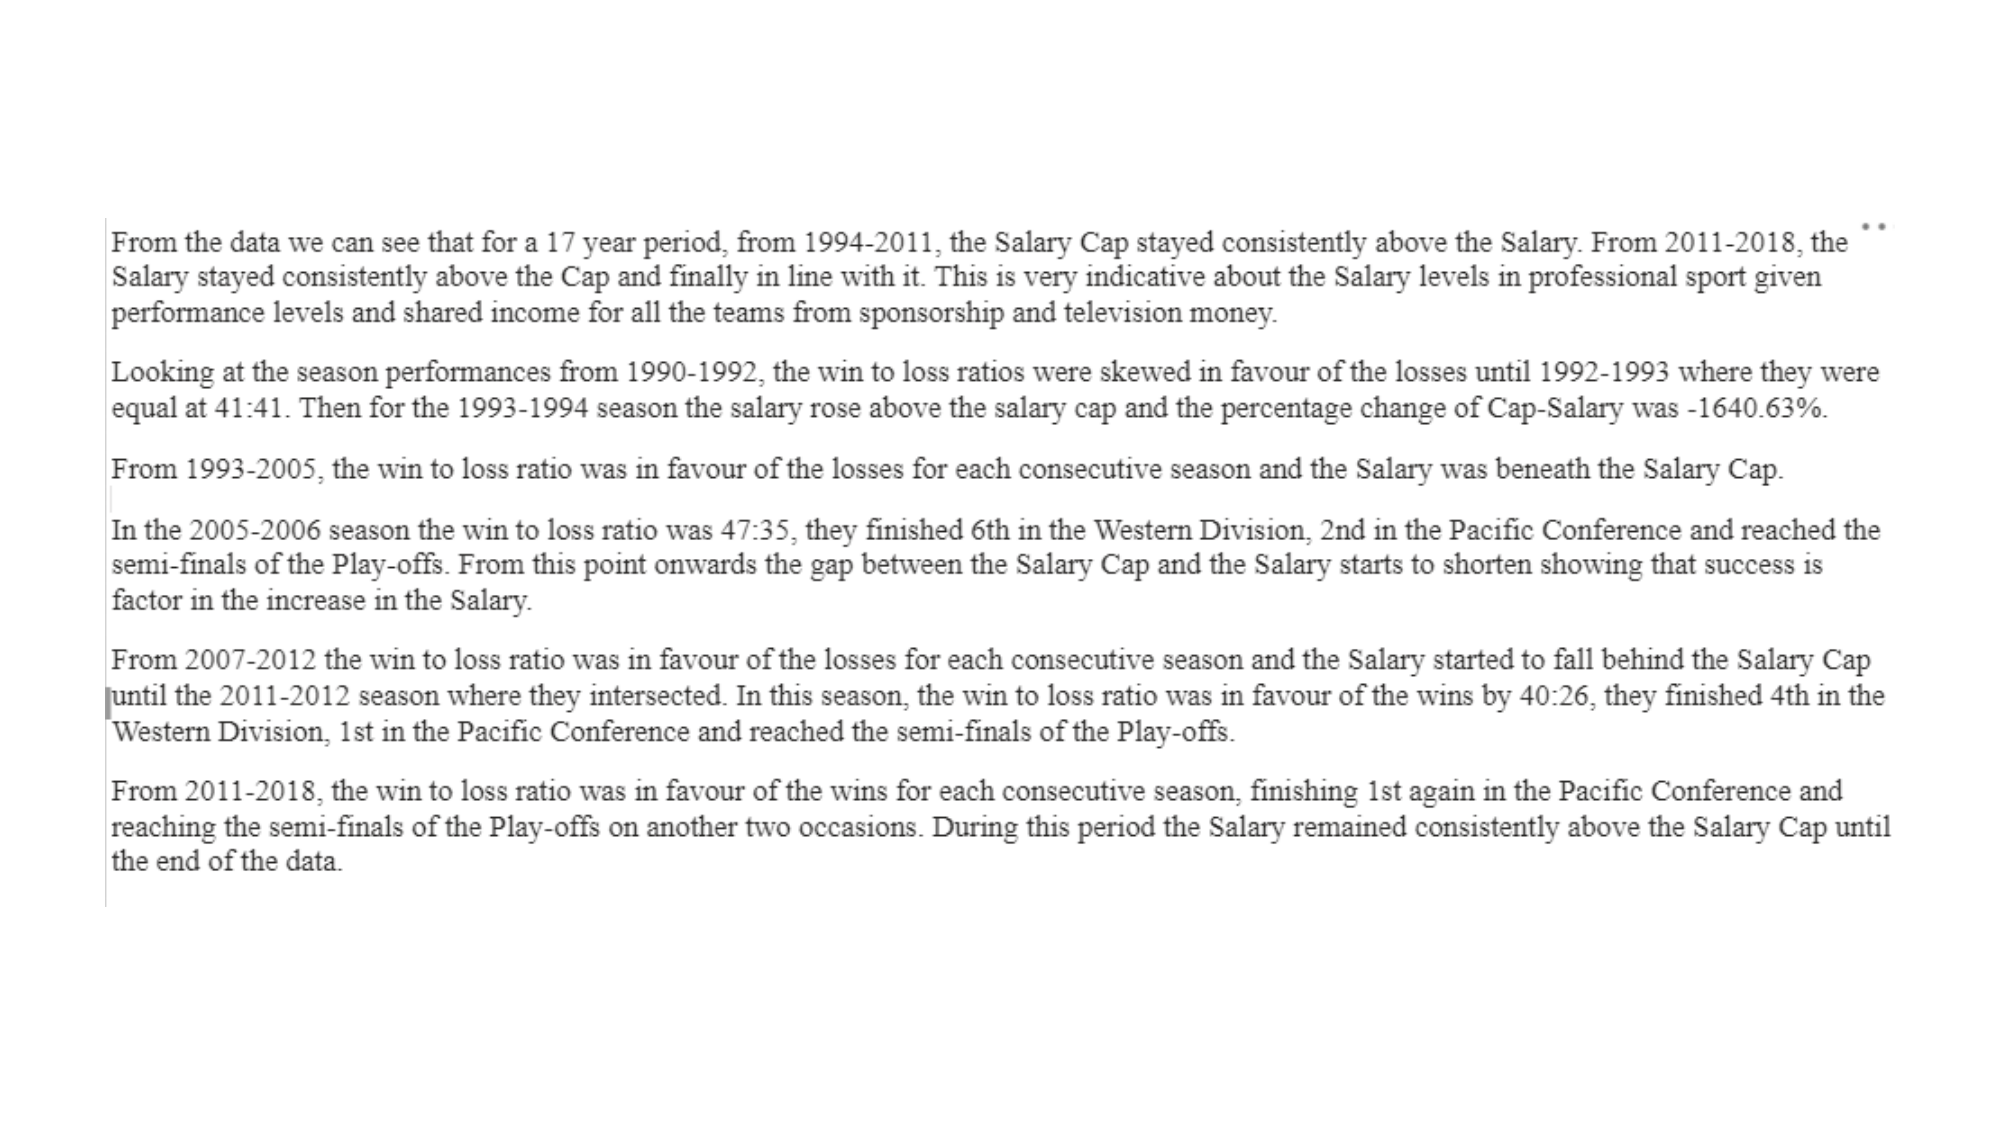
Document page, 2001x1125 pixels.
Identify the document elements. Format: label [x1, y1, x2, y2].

picture [105, 218, 1895, 907]
